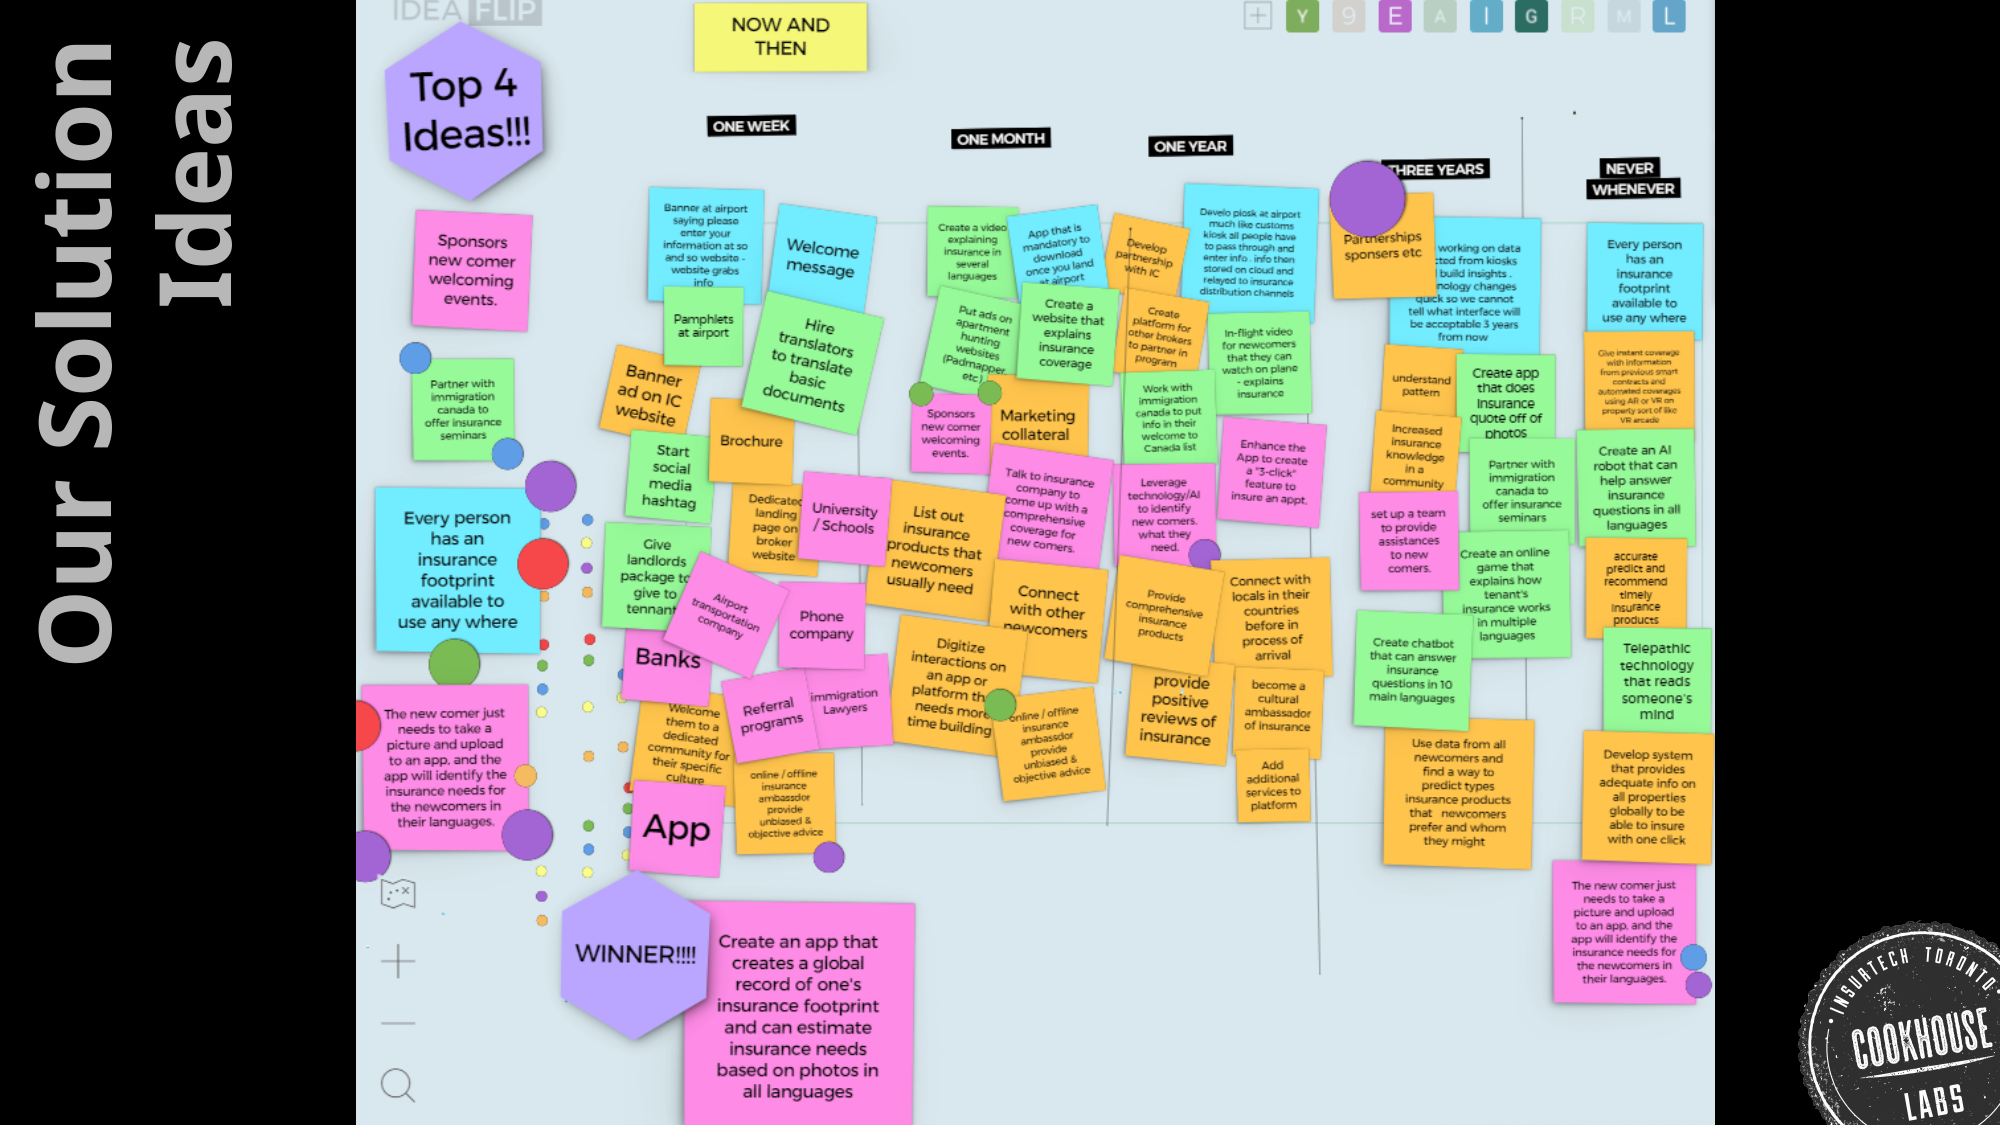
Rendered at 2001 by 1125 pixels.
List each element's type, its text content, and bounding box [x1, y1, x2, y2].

picture [1797, 920, 2000, 1125]
picture [355, 0, 1716, 1125]
text_box Our Solution Ideas [0, 22, 267, 966]
